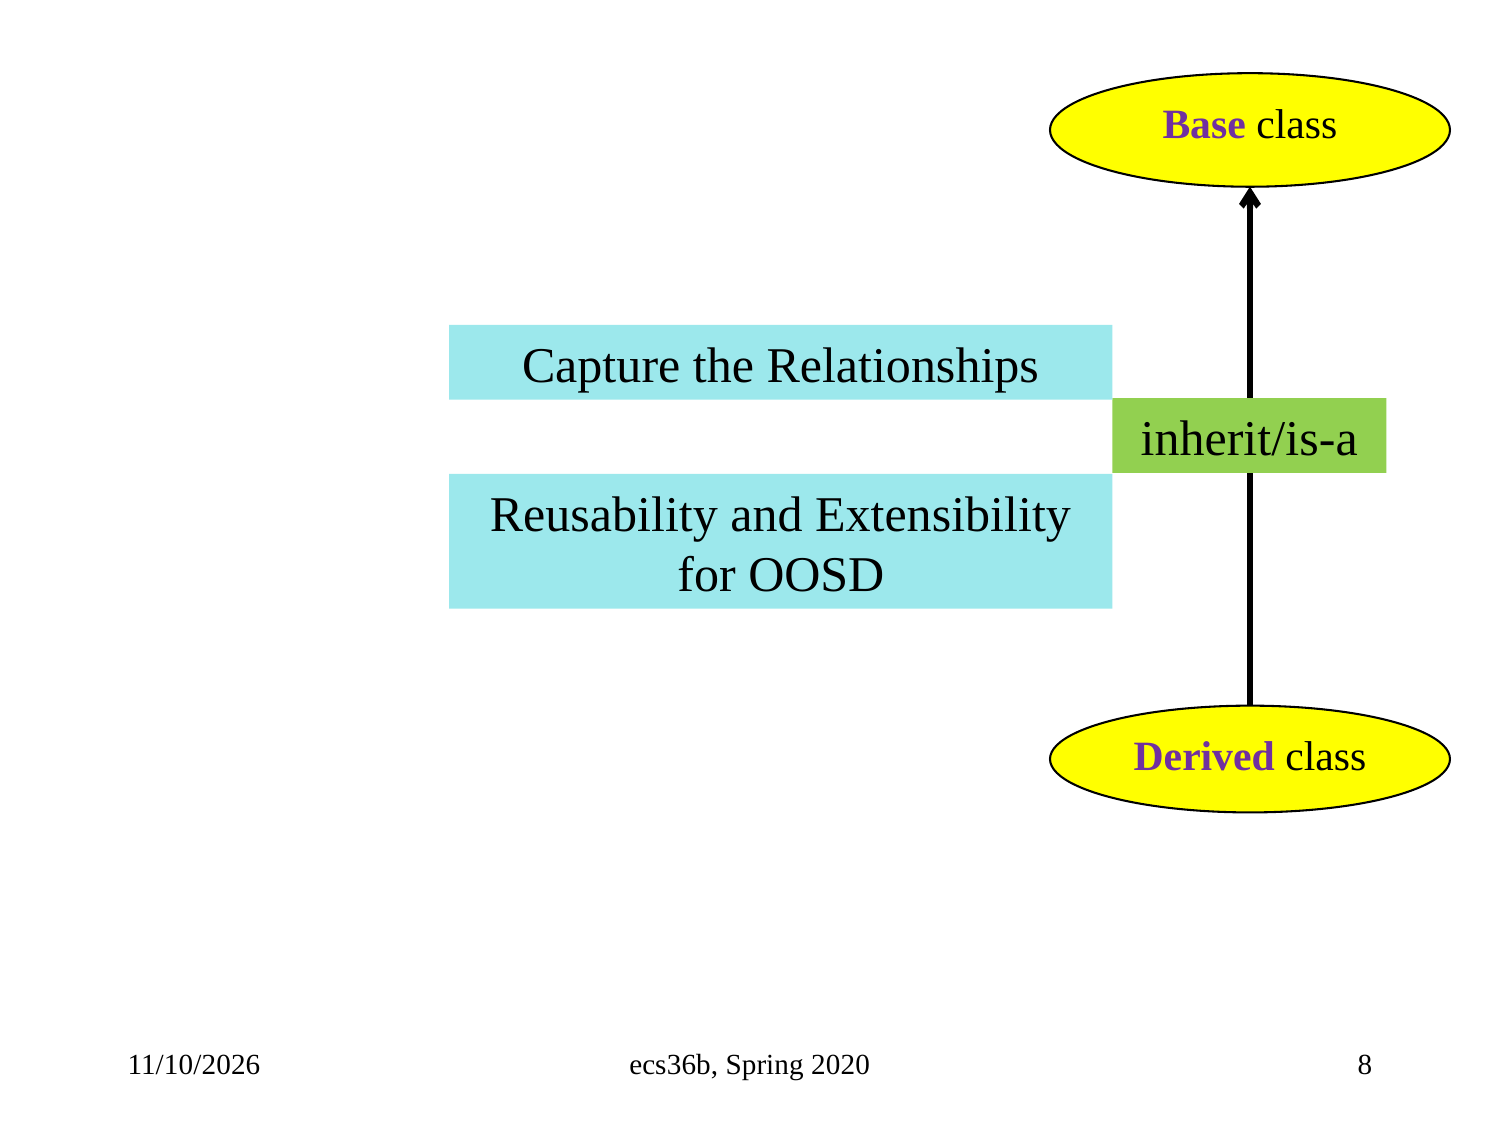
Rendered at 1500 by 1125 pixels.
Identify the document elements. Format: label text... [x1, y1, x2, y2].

footer ecs36b, Spring 2020 [512, 1024, 988, 1101]
text_box Capture the Relationships [449, 324, 1113, 400]
text_box Reusability and Extensibility for OOSD [449, 473, 1113, 609]
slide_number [112, 1024, 426, 1101]
slide_number 8 [1074, 1024, 1388, 1101]
text_box Derived class [1050, 705, 1450, 813]
text_box Base class [1050, 73, 1450, 187]
text_box inherit/is-a [1254, 398, 1387, 473]
text_box inherit/is-a [1112, 398, 1245, 473]
